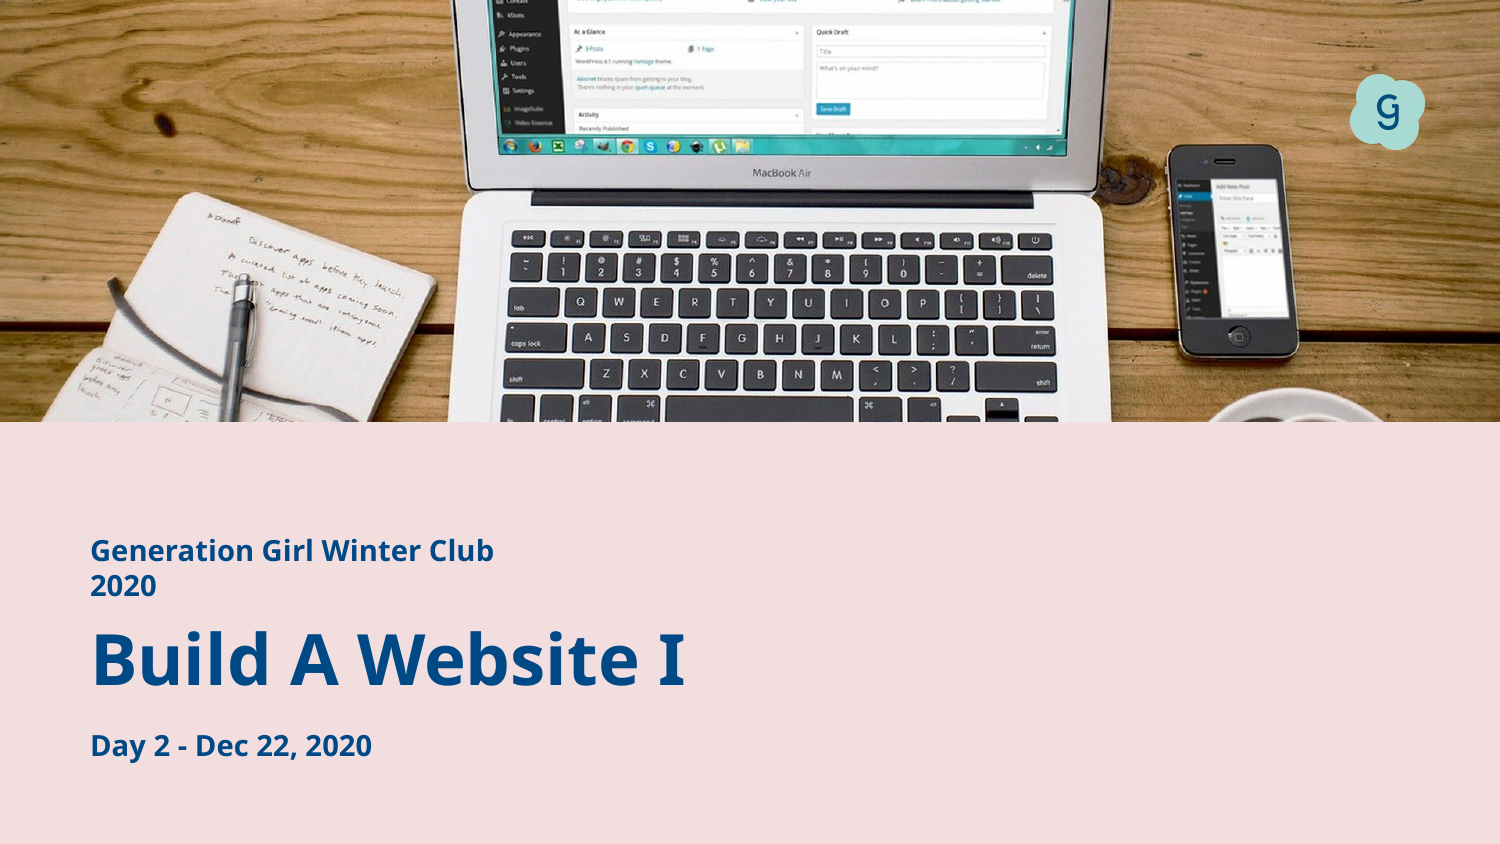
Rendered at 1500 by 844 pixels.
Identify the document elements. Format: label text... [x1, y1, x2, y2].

text_box Day 2 - Dec 22, 2020 [75, 712, 560, 769]
text_box Generation Girl Winter Club 2020 [75, 517, 560, 574]
picture [0, 0, 1500, 423]
text_box Build A Website I [74, 601, 750, 713]
